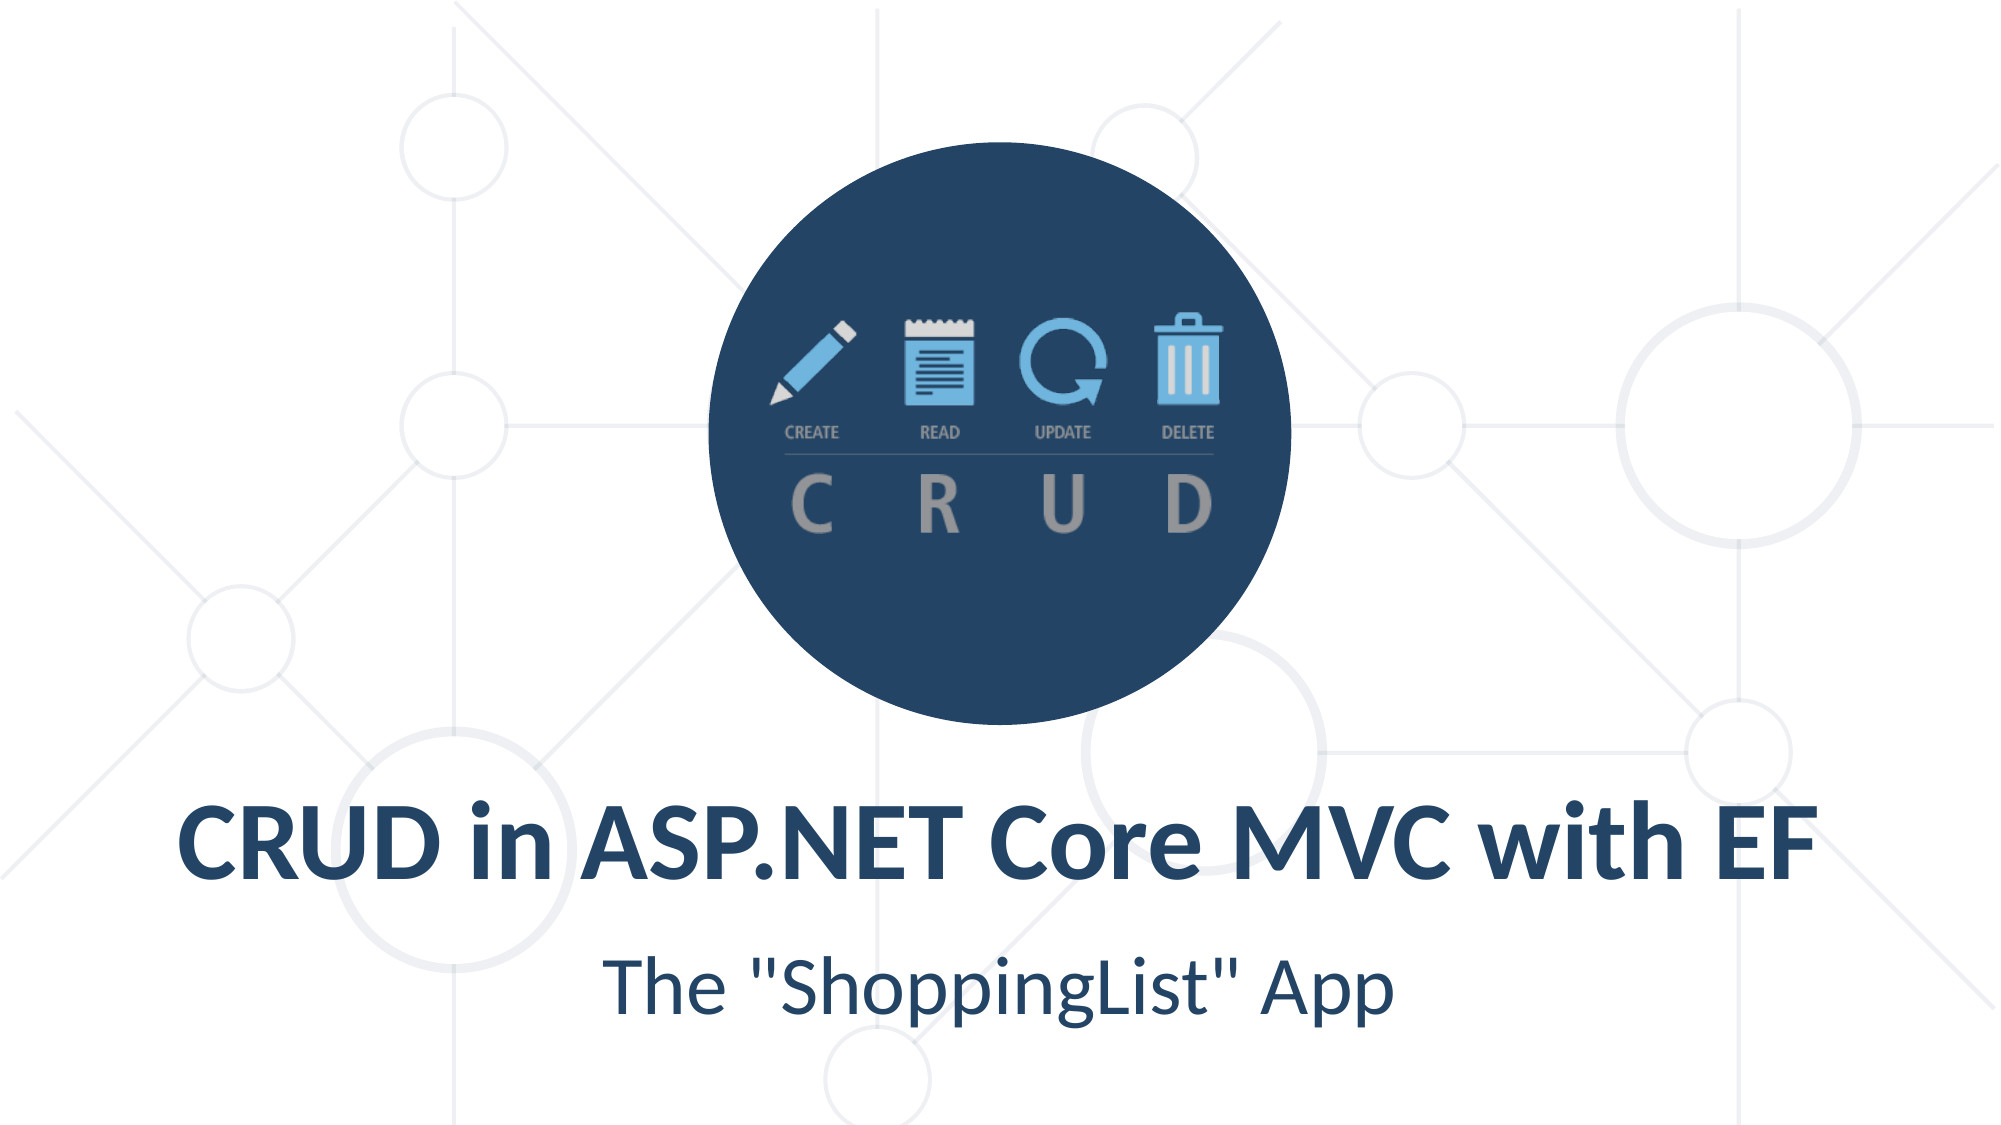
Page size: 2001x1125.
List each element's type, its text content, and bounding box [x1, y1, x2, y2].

title CRUD in ASP.NET Core MVC with EF [100, 771, 1900, 898]
picture [641, 273, 1359, 563]
subtitle The "ShoppingList" App [100, 916, 1900, 1043]
